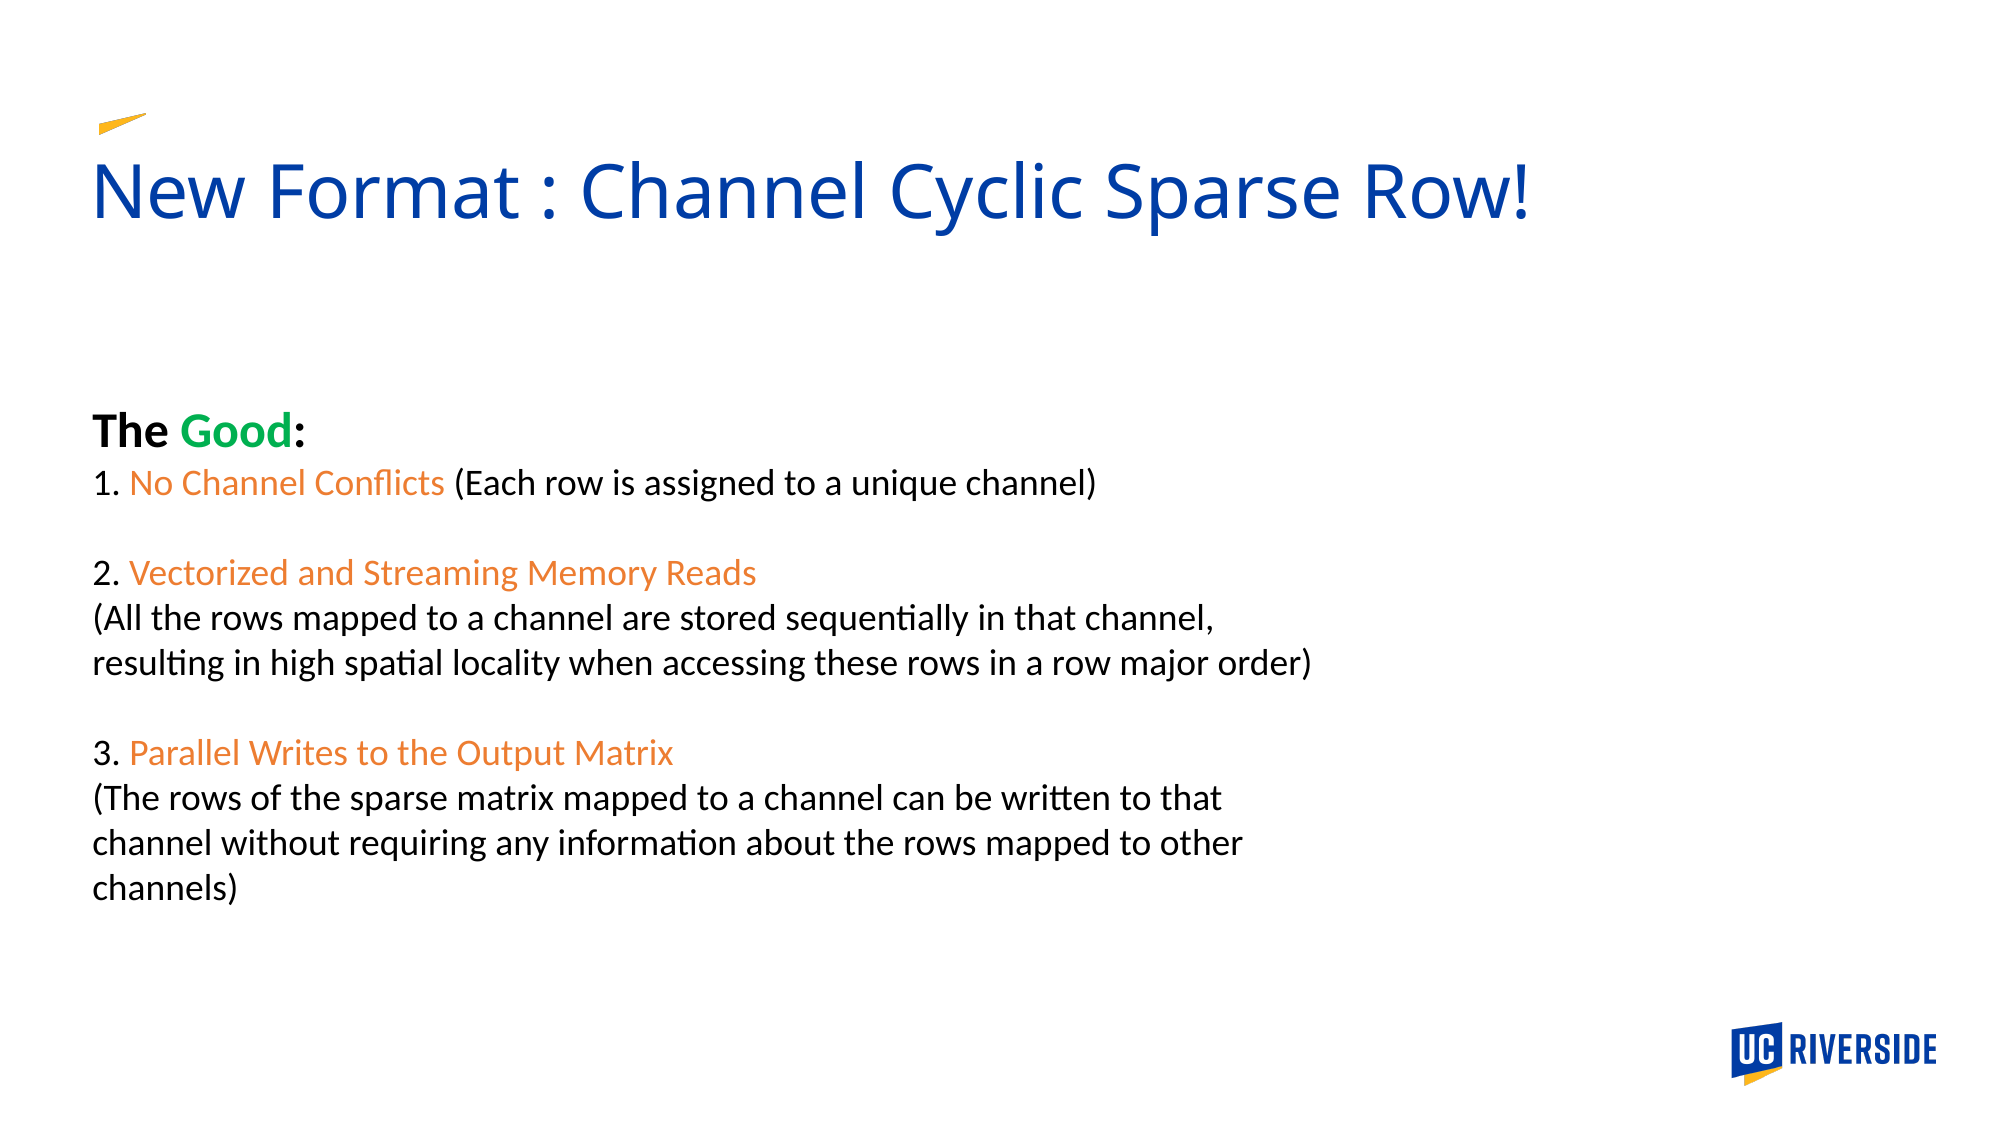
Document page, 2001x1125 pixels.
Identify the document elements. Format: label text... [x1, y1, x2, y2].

text_box New Format : Channel Cyclic Sparse Row! [90, 143, 1732, 234]
picture [99, 113, 146, 135]
text_box The Good: 1. No Channel Conflicts (Each row is assigned to a unique channel) 2. Vectorized and Streaming Memory Reads (All the rows mapped to a channel are stored sequentially in that channel, resulting in high spatial locality when accessing these rows in a row major order) 3. Parallel Writes to the Output Matrix (The rows of the sparse matrix mapped to a channel can be written to that channel without requiring any information about the rows mapped to other channels) [77, 390, 1344, 916]
picture [1731, 1022, 1936, 1086]
